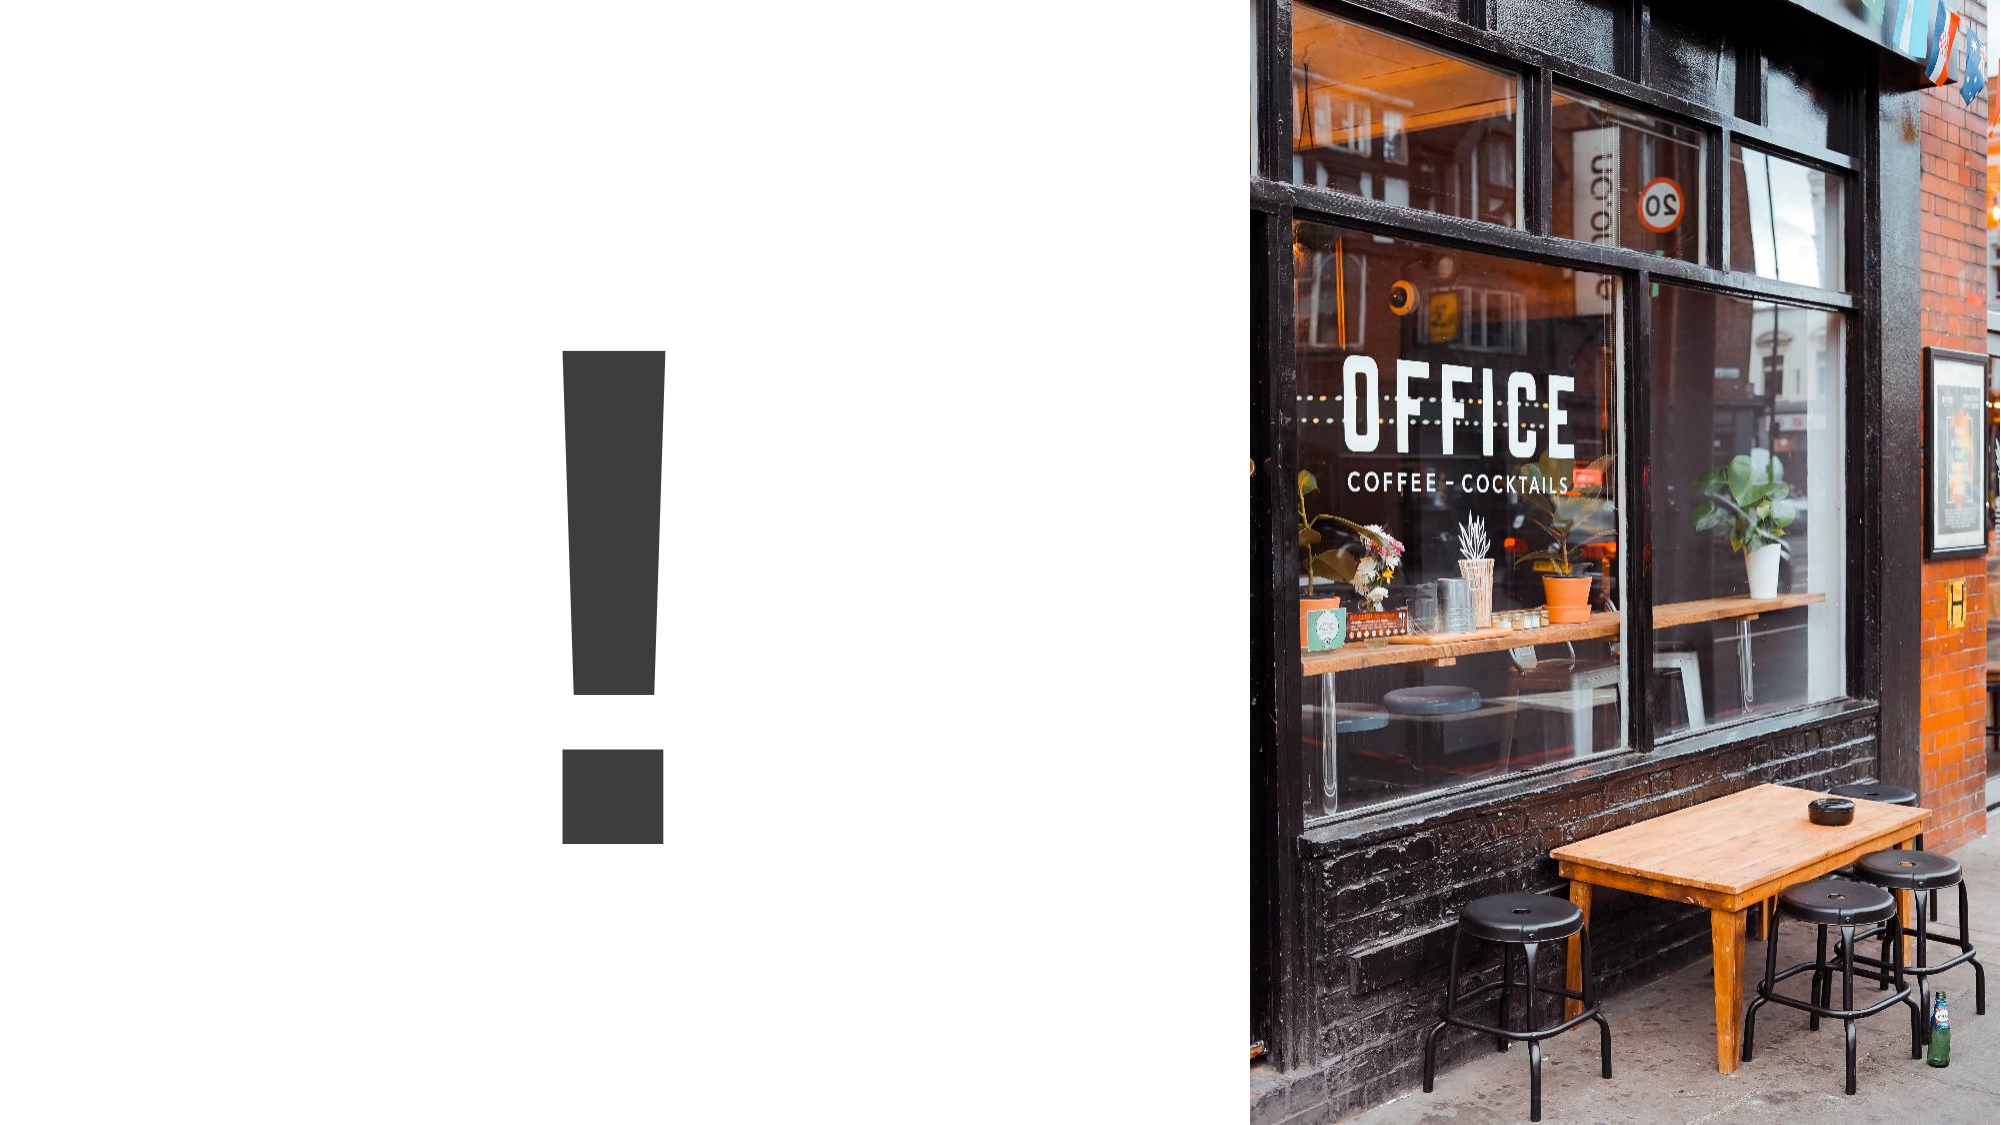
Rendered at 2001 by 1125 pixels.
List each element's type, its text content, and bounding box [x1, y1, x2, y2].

text_box ! [480, 120, 749, 996]
picture [1249, 0, 2000, 1125]
